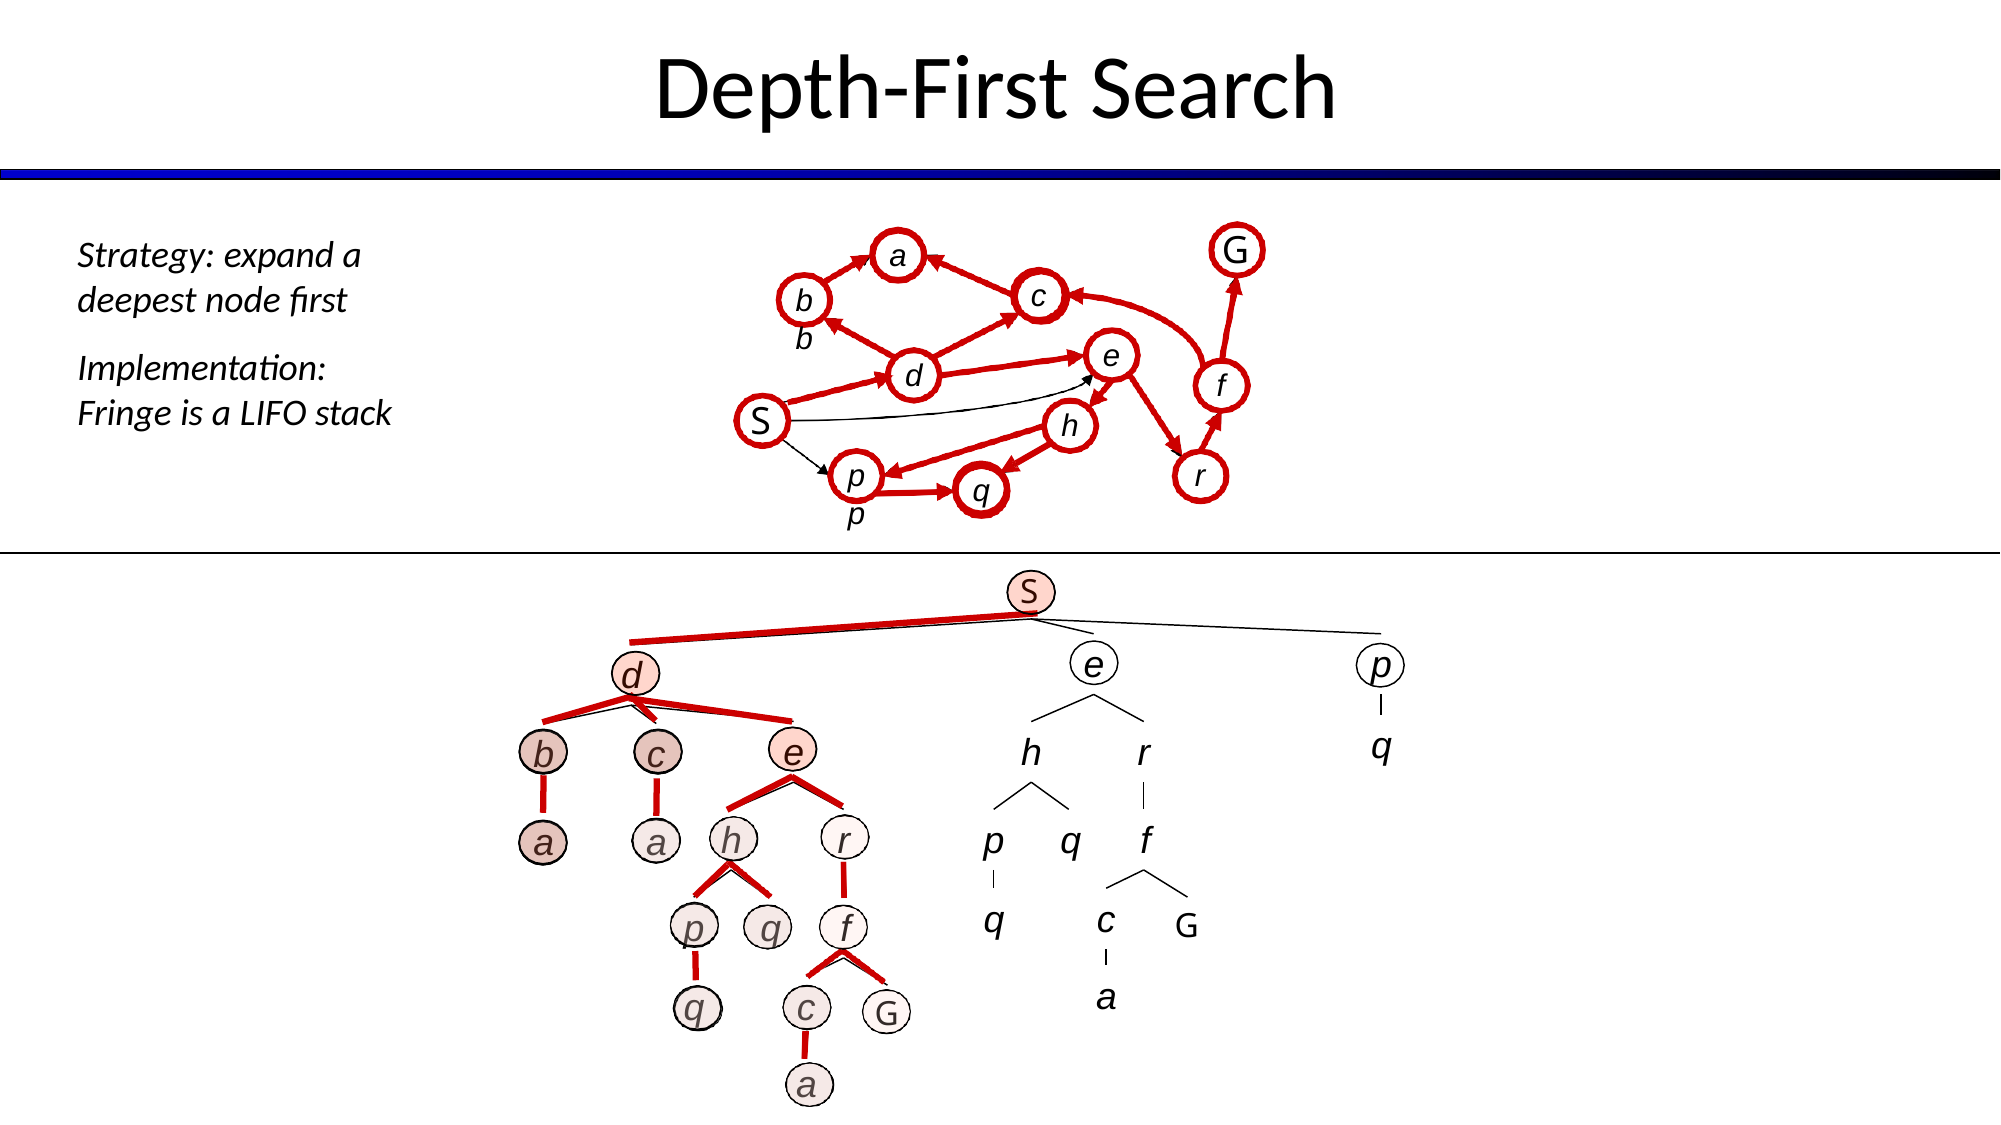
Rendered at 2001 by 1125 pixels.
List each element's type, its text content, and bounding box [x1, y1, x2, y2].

picture [1908, 170, 1999, 178]
text_box Strategy: expand a deepest node first Implementation: Fringe is a LIFO stack [75, 227, 396, 433]
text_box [951, 439, 1054, 517]
picture [1, 170, 92, 178]
text_box pp [845, 527, 868, 531]
title Depth-First Search [92, 25, 1908, 216]
picture [733, 221, 1266, 519]
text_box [517, 569, 1406, 1108]
